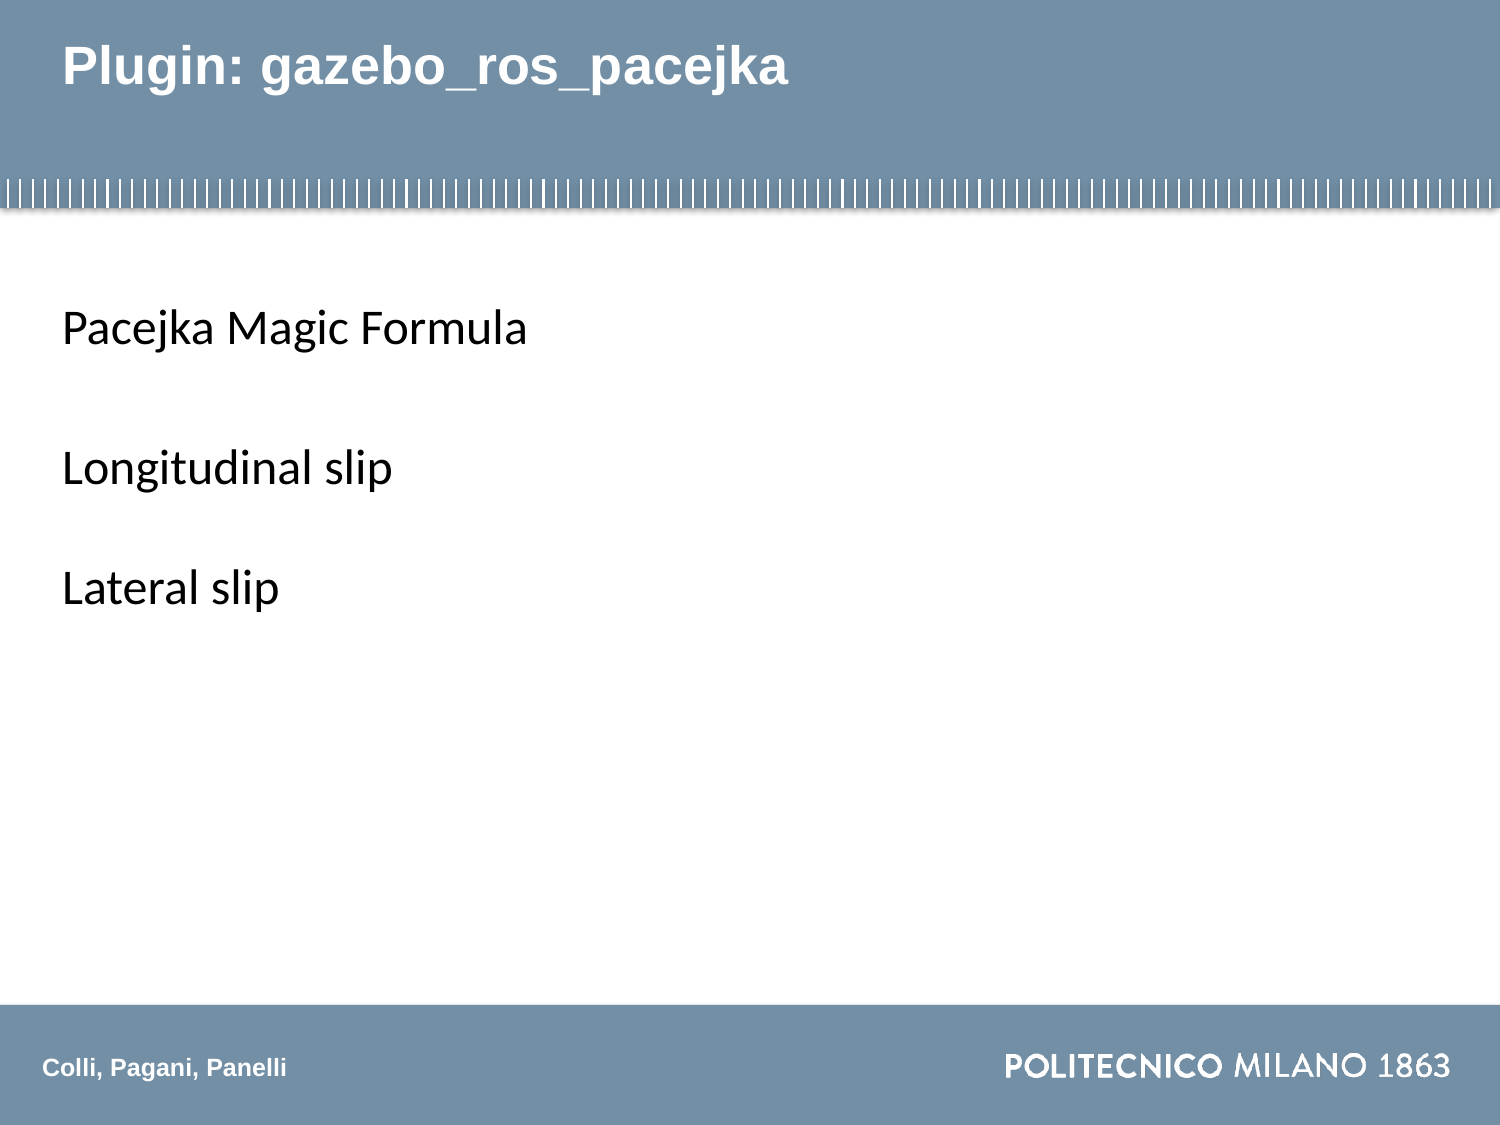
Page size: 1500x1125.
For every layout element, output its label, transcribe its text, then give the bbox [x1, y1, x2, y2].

picture [999, 1041, 1456, 1089]
title Plugin: gazebo_ros_pacejka [47, 22, 1455, 161]
text_box [99, 287, 1466, 374]
